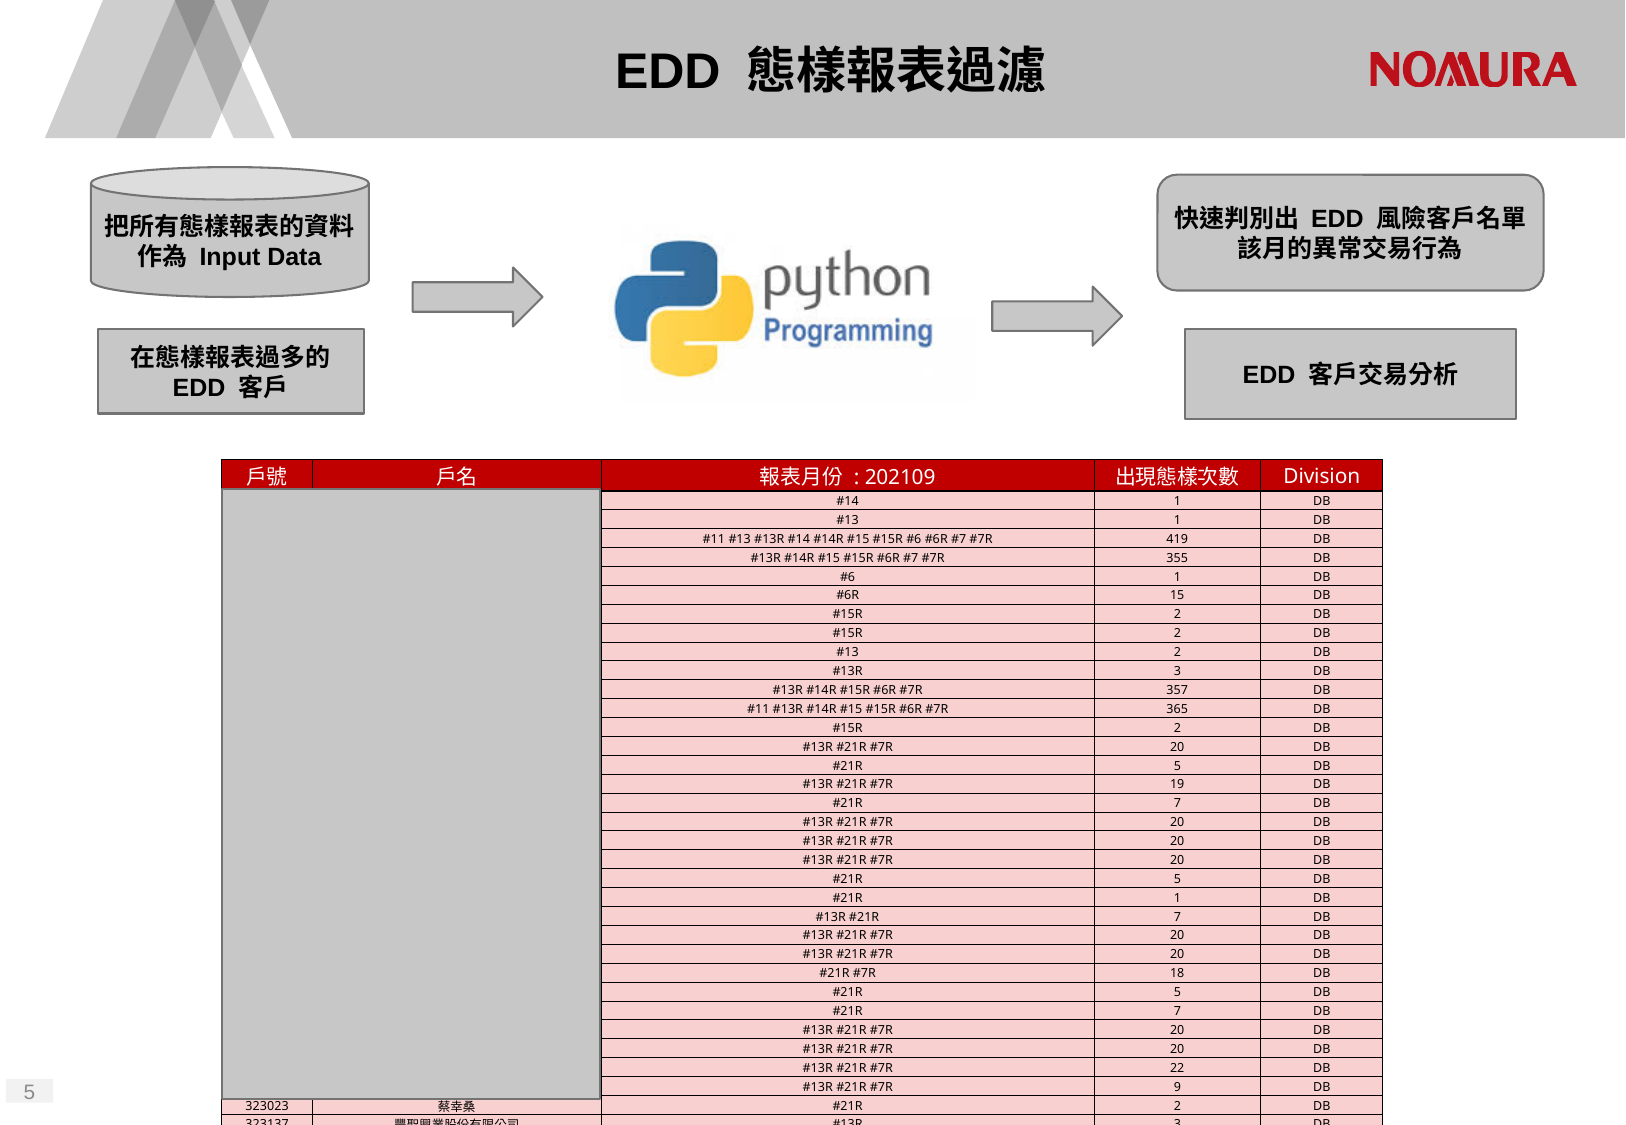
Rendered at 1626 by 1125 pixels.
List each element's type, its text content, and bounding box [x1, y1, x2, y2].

table_cell #13R #21R #7R [602, 1077, 1094, 1095]
table_cell #13R #21R #7R [602, 831, 1094, 849]
table_cell #13R [602, 1115, 1094, 1125]
table_cell 9 [1095, 1077, 1260, 1095]
table_cell #13R #21R #7R [602, 850, 1094, 868]
table_cell 20 [1095, 945, 1260, 963]
table_cell 3 [1095, 661, 1260, 679]
table_cell #13R #14R #15R #6R #7R [602, 680, 1094, 698]
table_cell 2 [1095, 624, 1260, 642]
table_header 報表月份 : 202109 [602, 460, 1094, 490]
table_cell #21R [602, 794, 1094, 812]
table_cell DB [1261, 775, 1382, 793]
table_cell DB [1261, 926, 1382, 944]
table_cell #6 [602, 567, 1094, 585]
table_cell 7 [1095, 907, 1260, 925]
table_cell 蔡幸桑 [313, 1096, 601, 1114]
table_cell 20 [1095, 926, 1260, 944]
table_cell DB [1261, 945, 1382, 963]
table_cell DB [1261, 718, 1382, 736]
table_cell #21R [602, 983, 1094, 1001]
table_cell 5 [1095, 756, 1260, 774]
table_cell 5 [1095, 983, 1260, 1001]
table_cell DB [1261, 813, 1382, 830]
table_cell 365 [1095, 699, 1260, 717]
text_box 在態樣報表過多的 EDD 客戶 [97, 329, 364, 414]
table_cell DB [1261, 586, 1382, 604]
table_cell #11 #13R #14R #15 #15R #6R #7R [602, 699, 1094, 717]
table_cell 豐聖興業股份有限公司 [313, 1115, 601, 1125]
text_box [992, 286, 1123, 346]
table_header Division [1261, 460, 1382, 490]
table_cell 323137 [222, 1115, 312, 1125]
table_cell #6R [602, 586, 1094, 604]
table_cell #13R #21R #7R [602, 926, 1094, 944]
table_cell 323023 [222, 1099, 312, 1114]
table_cell 419 [1095, 529, 1260, 547]
table_cell 1 [1095, 888, 1260, 906]
slide_number 4 [5, 1078, 54, 1103]
table_cell 1 [1095, 510, 1260, 528]
table_cell 2 [1095, 718, 1260, 736]
table_cell 20 [1095, 850, 1260, 868]
table_cell DB [1261, 888, 1382, 906]
table_cell DB [1261, 1077, 1382, 1095]
table_cell DB [1261, 1039, 1382, 1057]
table_cell DB [1261, 1096, 1382, 1114]
table_cell DB [1261, 548, 1382, 566]
table_cell DB [1261, 964, 1382, 982]
table_cell #13R #21R #7R [602, 813, 1094, 830]
text_box 快速判別出 EDD 風險客戶名單 該月的異常交易行為 [1157, 174, 1544, 291]
table_cell #13R #21R #7R [602, 775, 1094, 793]
picture [591, 224, 975, 402]
table_cell #13R #21R [602, 907, 1094, 925]
table_cell 7 [1095, 1002, 1260, 1019]
table_cell #15R [602, 624, 1094, 642]
table_cell - 510 [91, 167, 369, 199]
table_cell 20 [1095, 737, 1260, 755]
table_cell #11 #13 #13R #14 #14R #15 #15R #6 #6R #7 #7R [602, 529, 1094, 547]
table_cell DB [1261, 1020, 1382, 1038]
table_cell #21R [602, 1096, 1094, 1114]
table_cell 20 [1095, 831, 1260, 849]
table_cell #13R [602, 661, 1094, 679]
table_cell 20 [1095, 1039, 1260, 1057]
table_cell DB [1261, 529, 1382, 547]
table_cell DB [1261, 907, 1382, 925]
table_cell 2 [1095, 1096, 1260, 1114]
table_cell DB [1261, 850, 1382, 868]
table_cell 1 [1095, 492, 1260, 509]
table_cell DB [1261, 756, 1382, 774]
table_header 戶號 [222, 460, 312, 489]
table_cell #21R #7R [602, 964, 1094, 982]
table_cell 7 [1095, 794, 1260, 812]
table_cell #13R #21R #7R [602, 737, 1094, 755]
table_cell 355 [1095, 548, 1260, 566]
table_cell #13 [602, 643, 1094, 660]
table_cell #13R #14R #15 #15R #6R #7 #7R [602, 548, 1094, 566]
table_cell DB [1261, 699, 1382, 717]
table_cell 357 [1095, 680, 1260, 698]
table_cell DB [1261, 680, 1382, 698]
table_cell 19 [1095, 775, 1260, 793]
title EDD 態樣報表過濾 [311, 9, 1351, 128]
table_cell #21R [602, 869, 1094, 887]
table_cell 1 [1095, 567, 1260, 585]
table_cell 2 [1095, 643, 1260, 660]
table_cell #13R #21R #7R [602, 1039, 1094, 1057]
table_cell #13R #21R #7R [602, 945, 1094, 963]
table_cell 20 [1095, 1020, 1260, 1038]
table_cell #13 [602, 510, 1094, 528]
table_cell DB [1261, 643, 1382, 660]
text_box EDD 客戶交易分析 [1185, 328, 1516, 419]
table_cell 3 [1095, 1115, 1260, 1125]
table_cell DB [1261, 1002, 1382, 1019]
table_cell #21R [602, 756, 1094, 774]
table_cell DB [1261, 794, 1382, 812]
table_cell #13R #21R #7R [602, 1020, 1094, 1038]
table_cell DB [1261, 605, 1382, 623]
table_cell DB [1261, 1115, 1382, 1125]
table_cell DB [1261, 567, 1382, 585]
table_cell #21R [602, 888, 1094, 906]
table_cell #13R #21R #7R [602, 1058, 1094, 1076]
table_cell DB [1261, 661, 1382, 679]
table_cell 15 [1095, 586, 1260, 604]
table_cell 5 [1095, 869, 1260, 887]
table_cell #14 [602, 492, 1094, 509]
table_cell DB [1261, 510, 1382, 528]
table_cell #15R [602, 605, 1094, 623]
table_cell DB [1261, 831, 1382, 849]
table_cell DB [1261, 869, 1382, 887]
text_box [221, 489, 600, 1099]
table_cell DB [1261, 1058, 1382, 1076]
text_box [412, 267, 543, 327]
table_cell DB [1261, 983, 1382, 1001]
table_cell 18 [1095, 964, 1260, 982]
table_header 出現態樣次數 [1095, 460, 1260, 490]
table_cell 20 [1095, 813, 1260, 830]
table_header 戶名 [313, 460, 601, 490]
table_cell 22 [1095, 1058, 1260, 1076]
table_cell #21R [602, 1002, 1094, 1019]
table_cell DB [1261, 624, 1382, 642]
text_box 把所有態樣報表的資料作為 Input Data [90, 167, 369, 297]
table_cell DB [1261, 492, 1382, 509]
table_cell 2 [1095, 605, 1260, 623]
table_cell DB [1261, 737, 1382, 755]
table_cell #15R [602, 718, 1094, 736]
